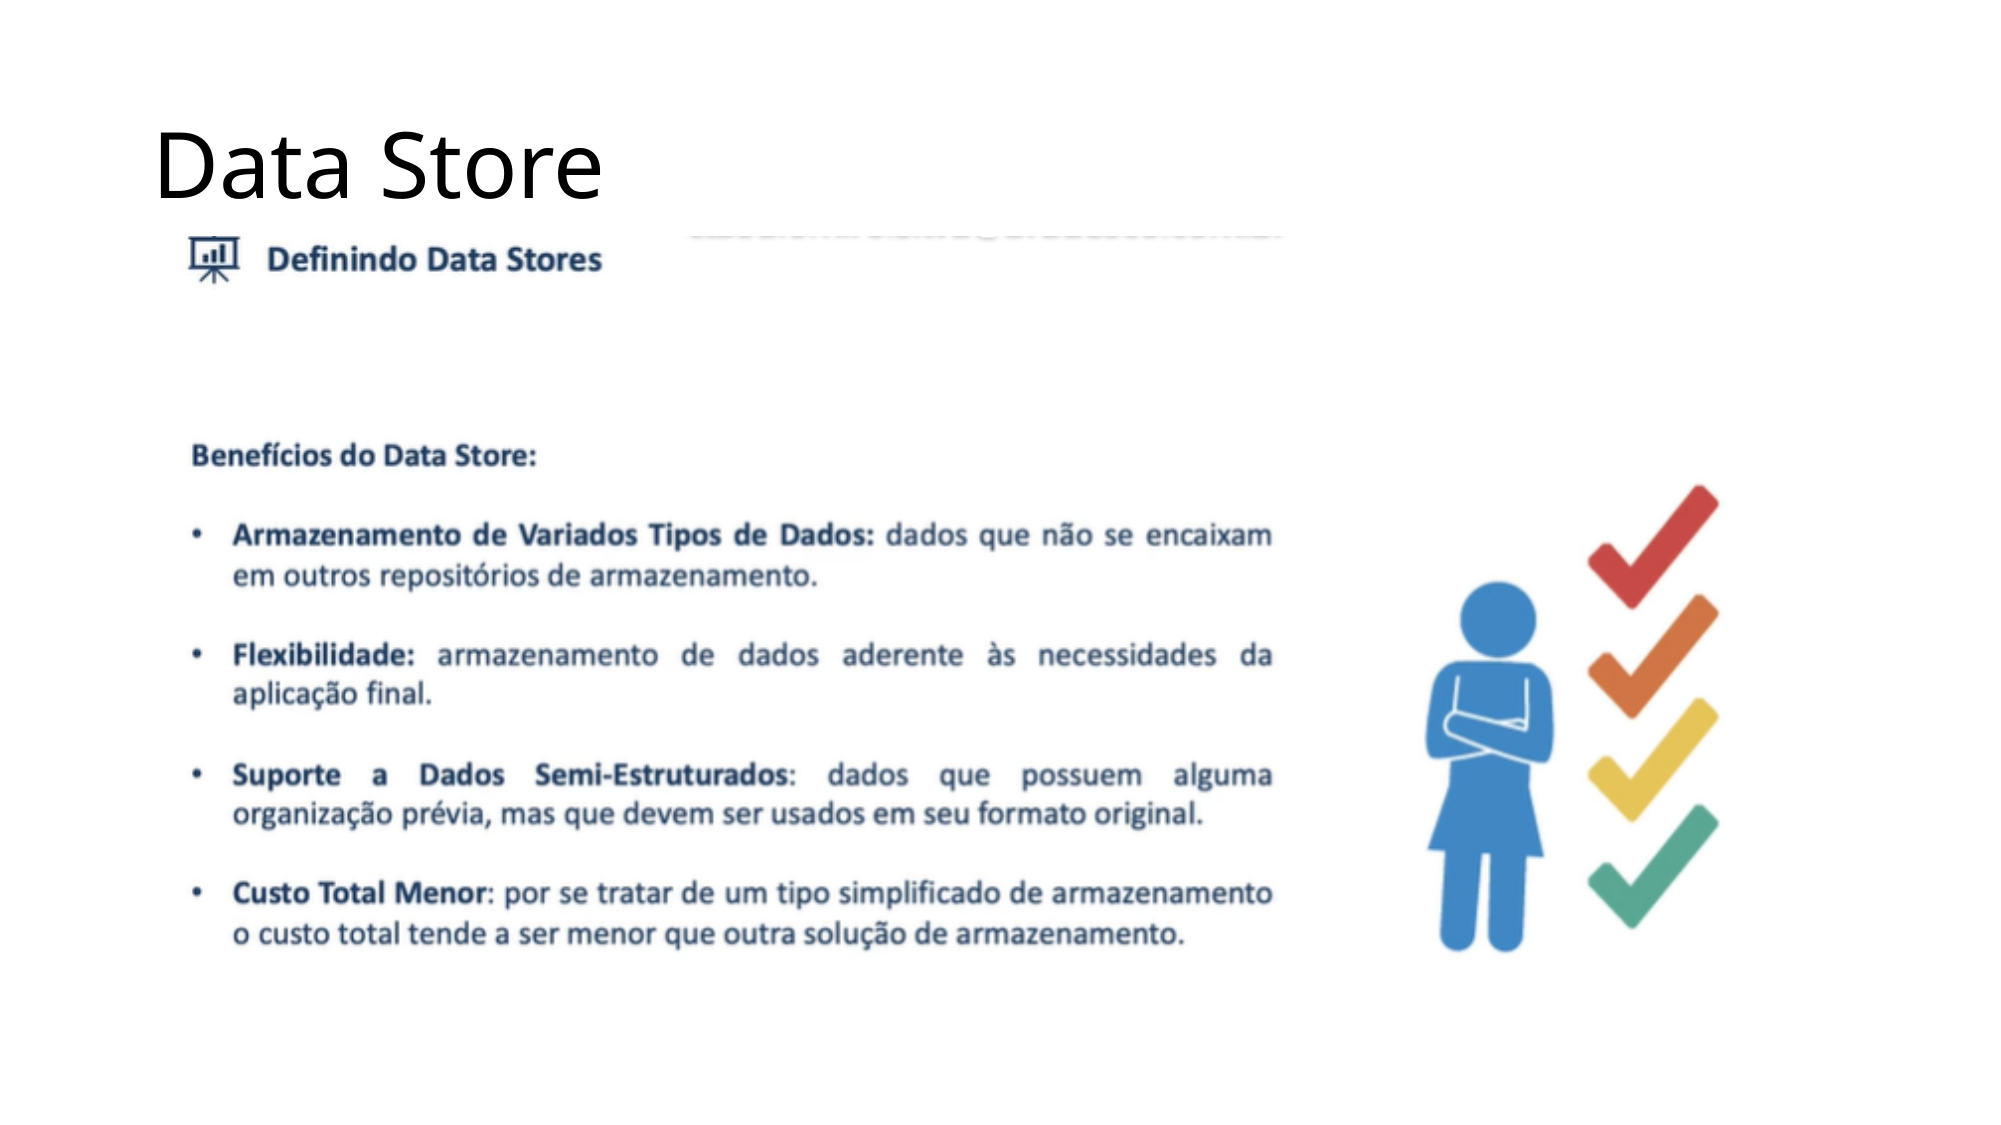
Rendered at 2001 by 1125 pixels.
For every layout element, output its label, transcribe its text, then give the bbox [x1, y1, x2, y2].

picture [181, 236, 1819, 1066]
title Data Store [137, 59, 1863, 278]
